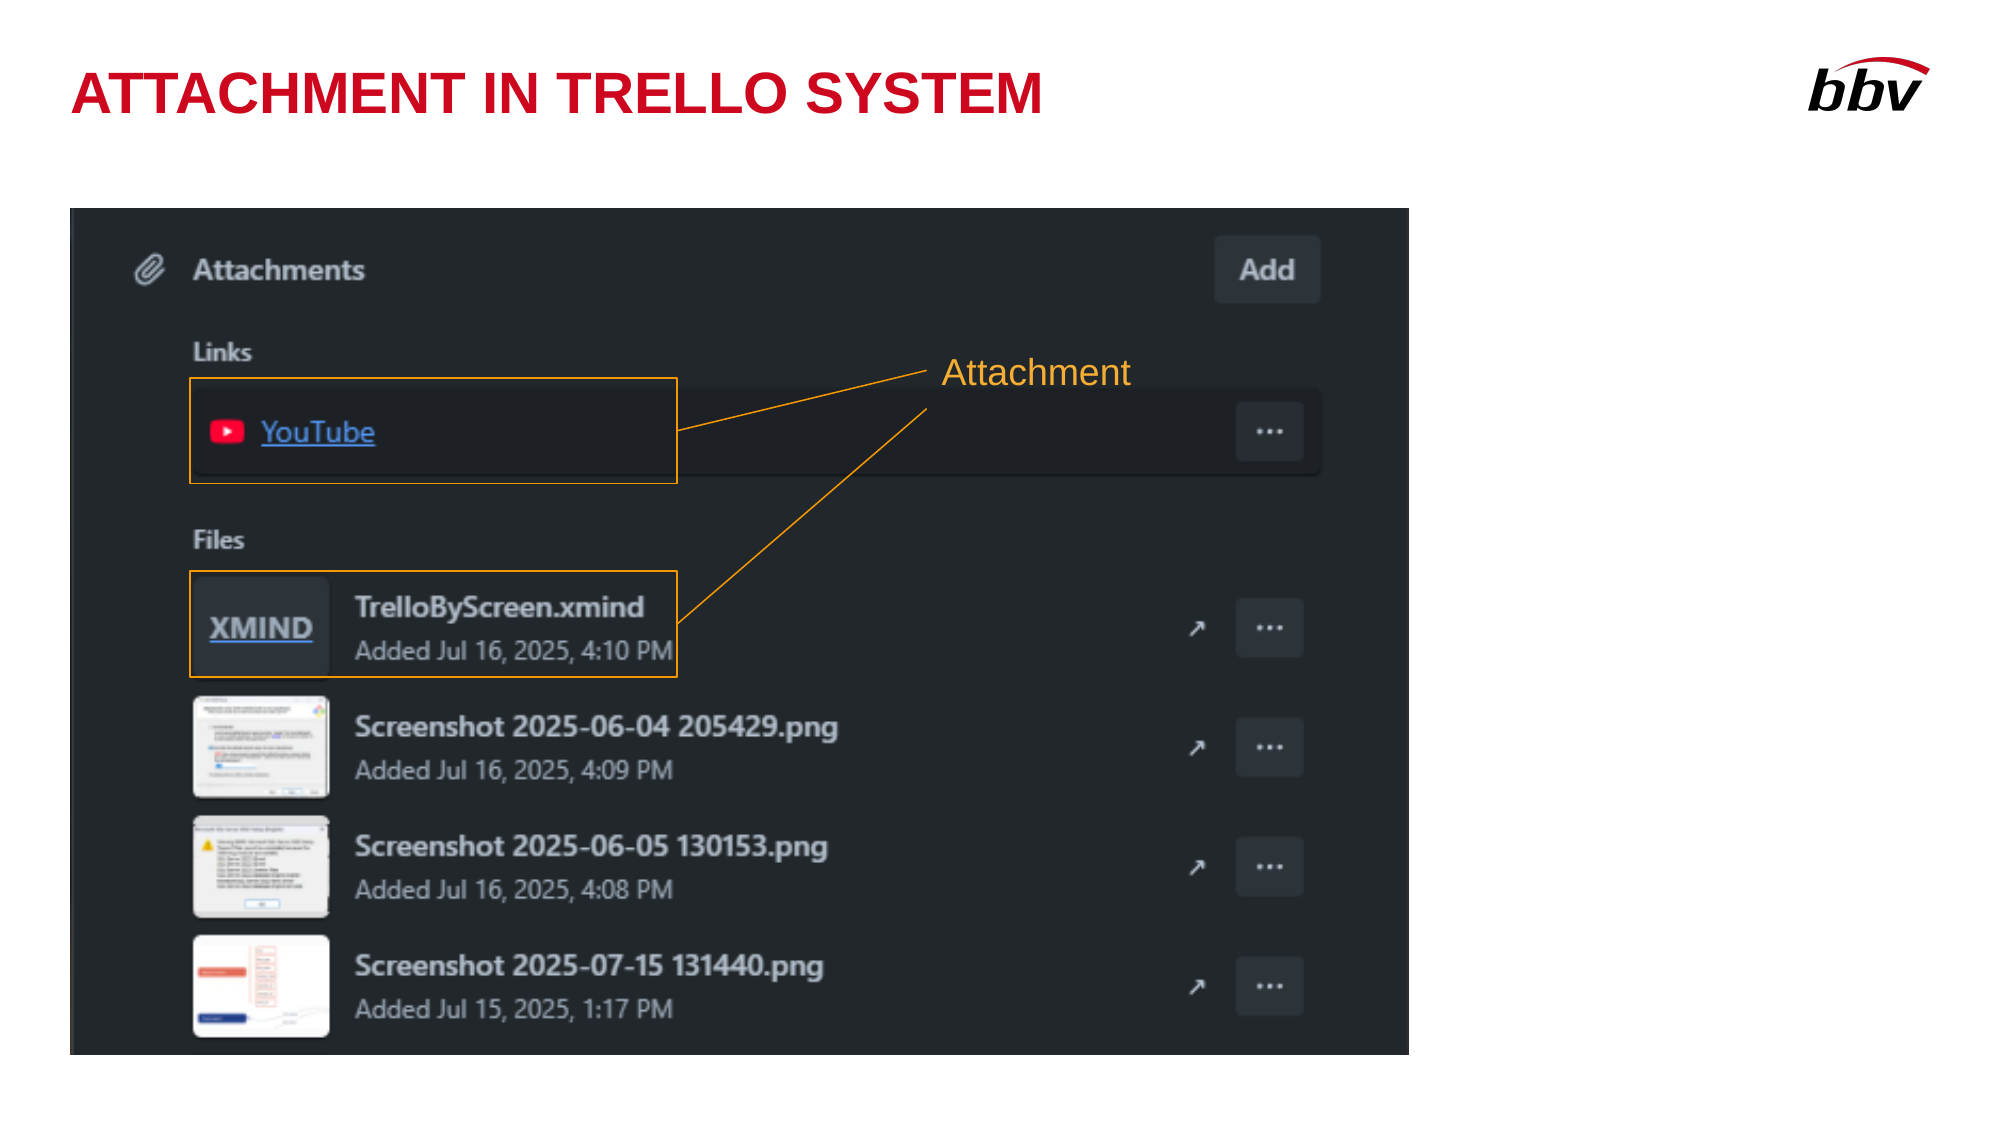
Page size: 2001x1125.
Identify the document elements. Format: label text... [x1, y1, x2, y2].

picture [1808, 57, 1930, 111]
picture [70, 208, 1409, 1055]
title ATTACHMENT IN TRELLO SYSTEM [70, 0, 1666, 181]
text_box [676, 370, 927, 431]
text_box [676, 438, 927, 625]
